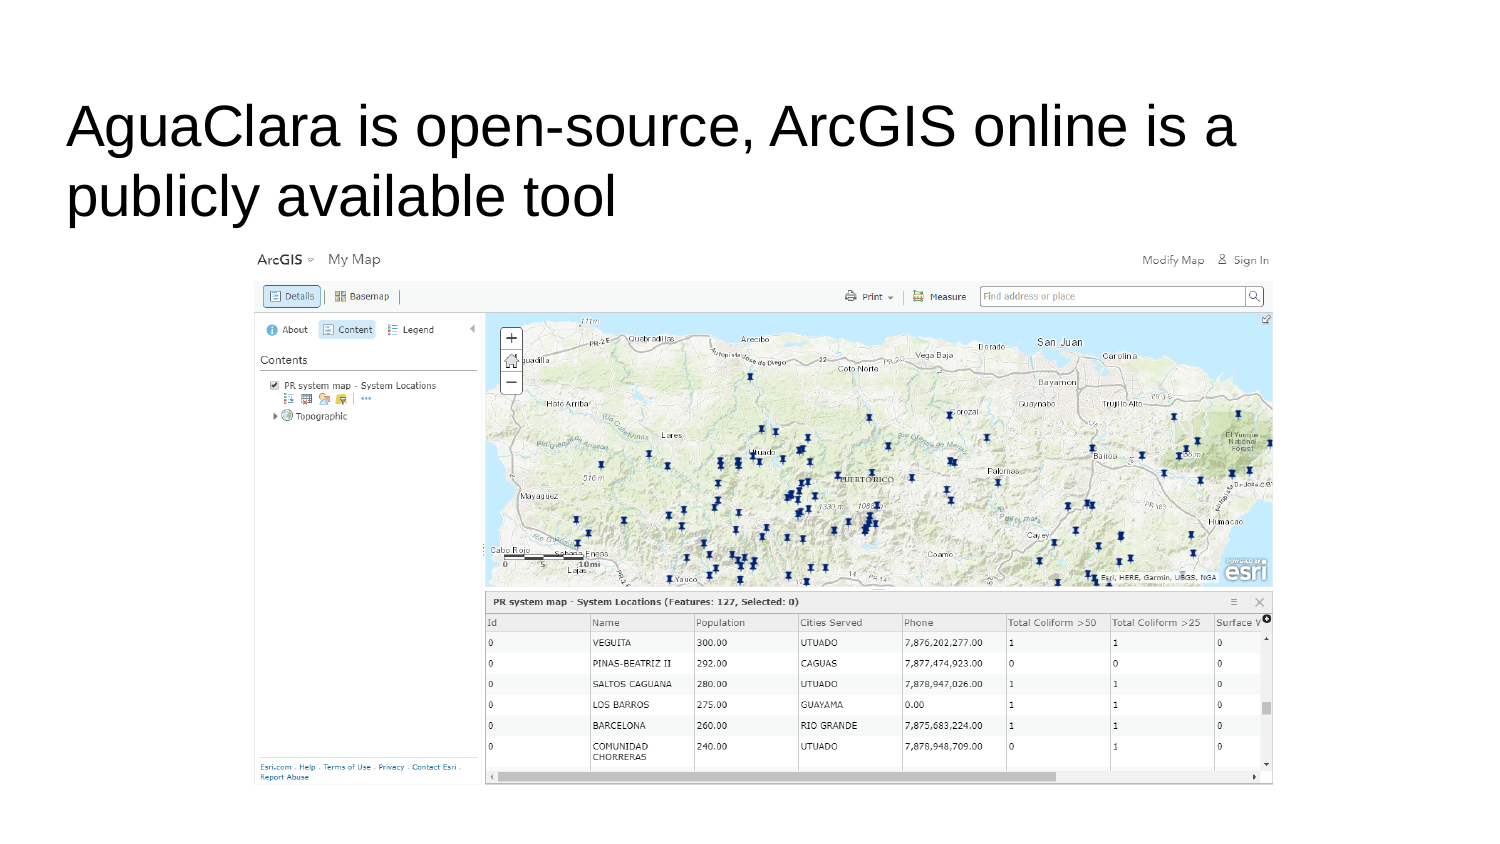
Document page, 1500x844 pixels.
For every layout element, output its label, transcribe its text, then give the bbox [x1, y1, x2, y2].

title AguaClara is open-source, ArcGIS online is a publicly available tool [51, 72, 1449, 243]
picture [253, 242, 1276, 787]
